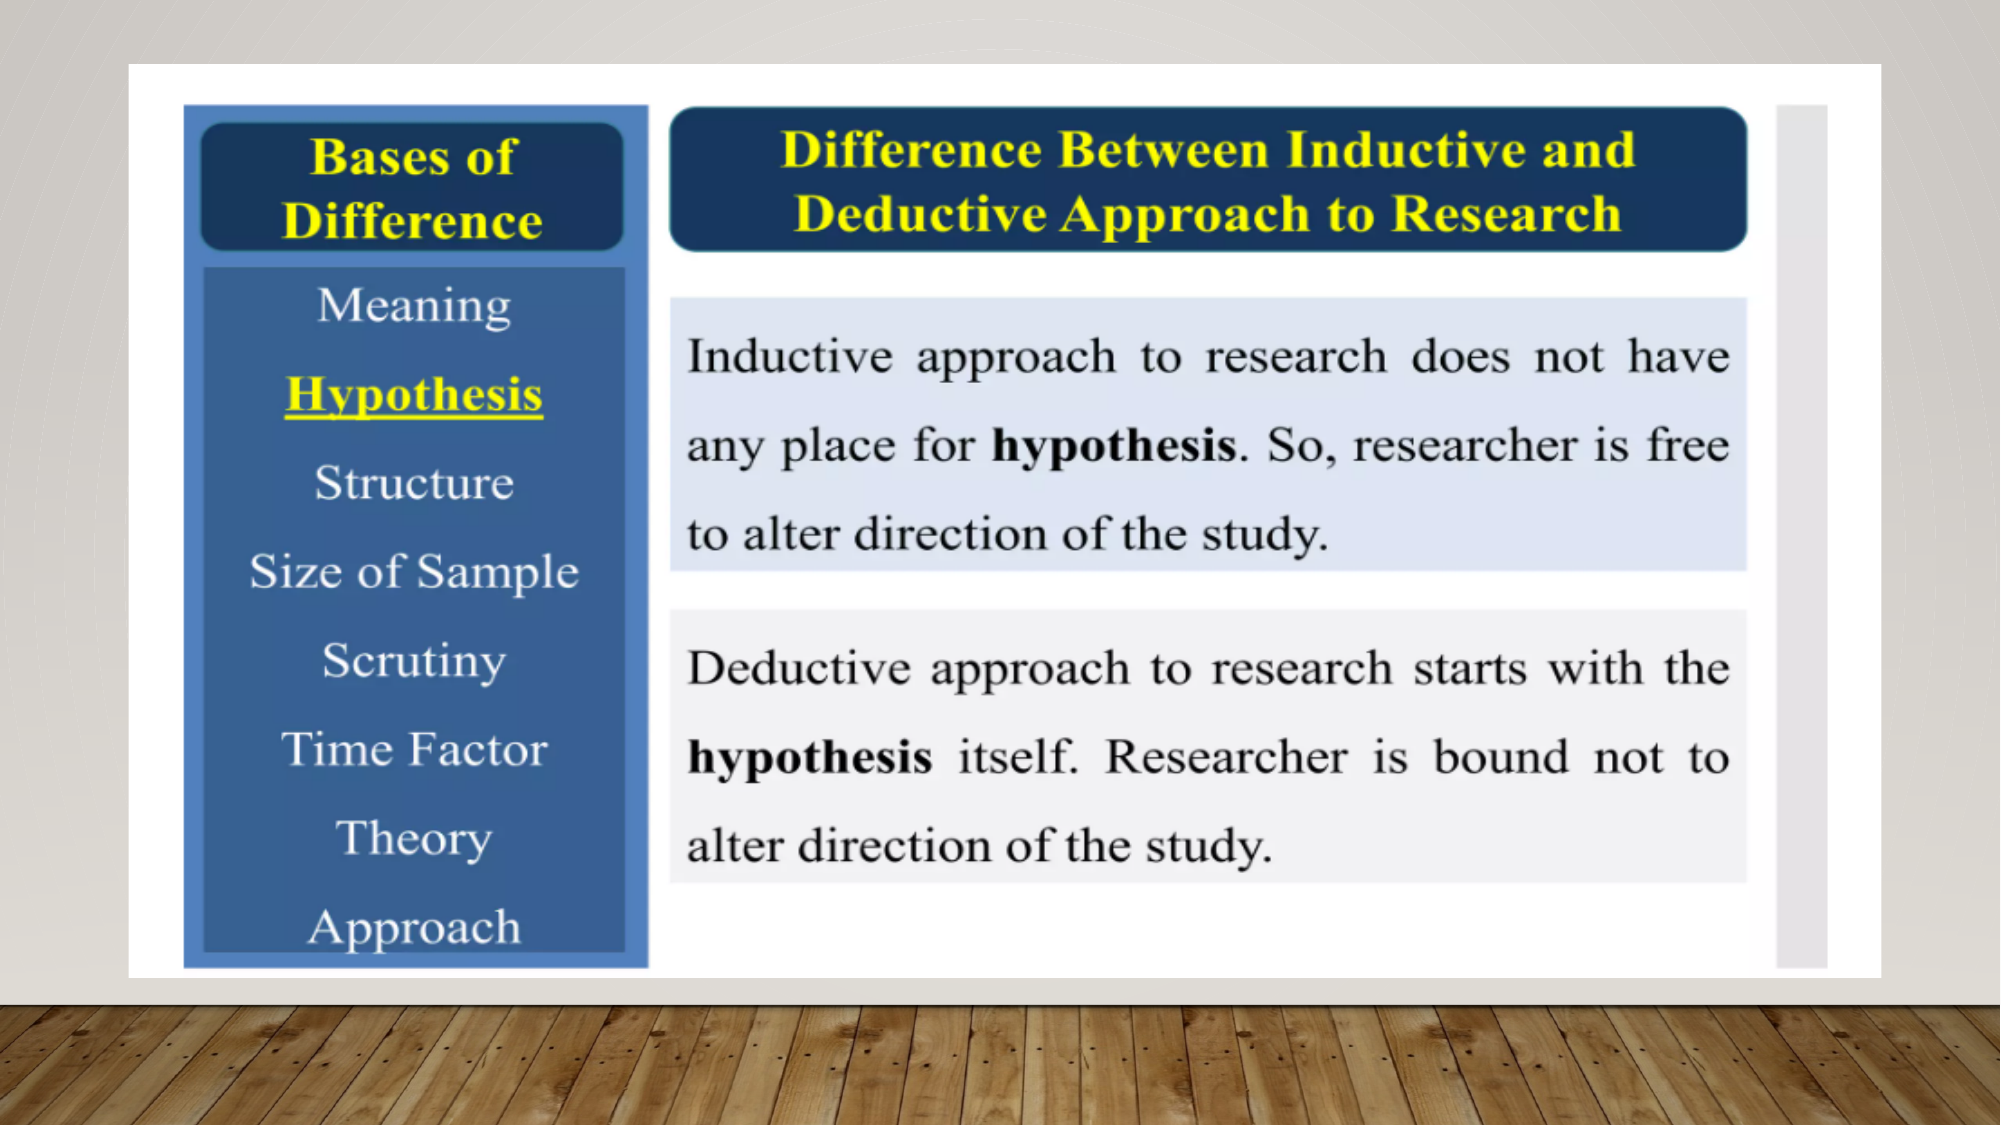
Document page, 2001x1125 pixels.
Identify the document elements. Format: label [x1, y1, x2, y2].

picture [128, 63, 1882, 978]
picture [0, 1005, 2000, 1125]
